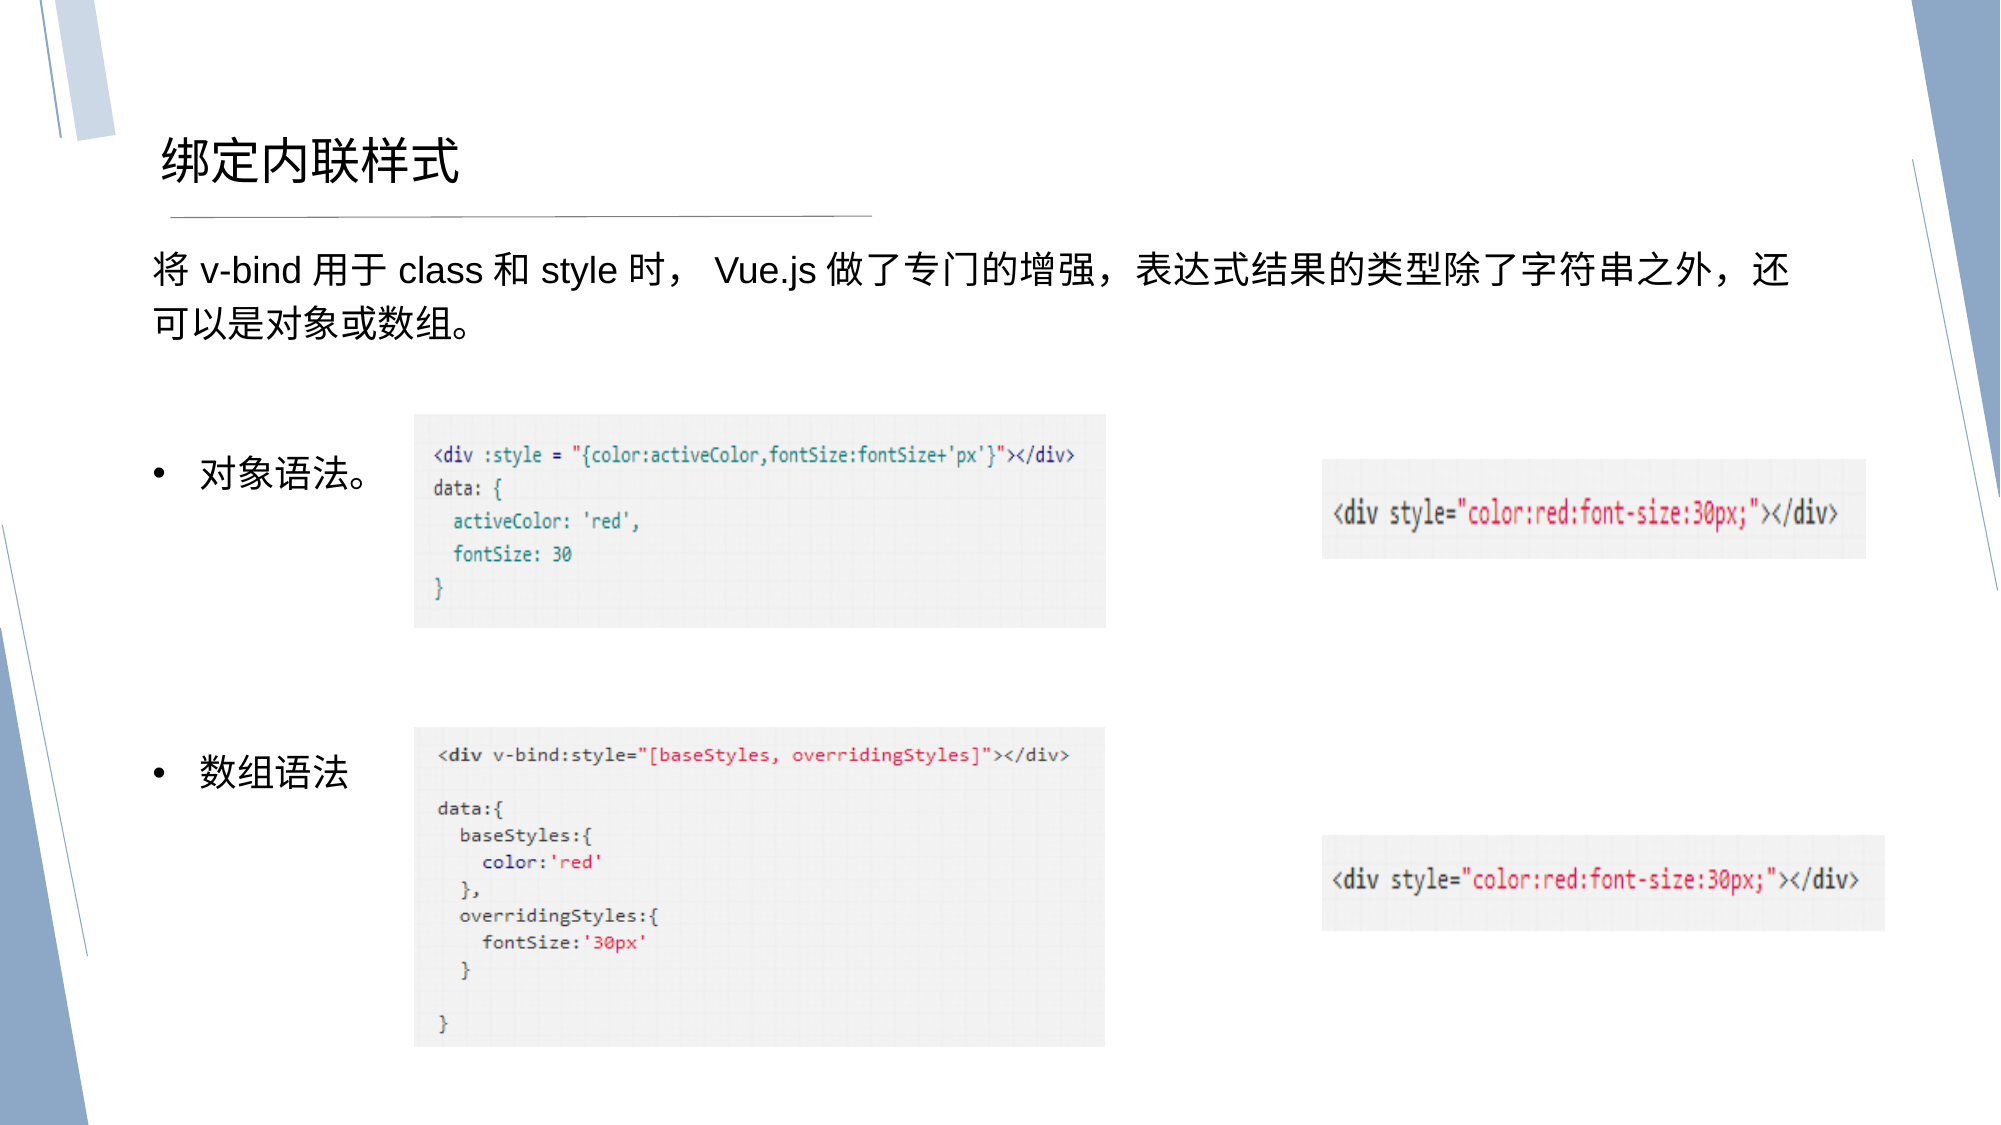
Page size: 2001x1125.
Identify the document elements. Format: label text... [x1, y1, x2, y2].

picture [1322, 459, 1866, 559]
text_box [1911, 0, 2000, 498]
text_box 将v-bind用于class和style时，Vue.js做了专门的增强，表达式结果的类型除了字符串之外，还可以是对象或数组。 对象语法。 数组语法 [137, 230, 1805, 1057]
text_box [1912, 159, 1998, 591]
picture [1322, 835, 1885, 934]
text_box [0, 627, 89, 1125]
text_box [2, 524, 88, 957]
text_box 绑定内联样式 [145, 49, 1793, 217]
picture [414, 411, 1106, 629]
picture [414, 727, 1105, 1048]
